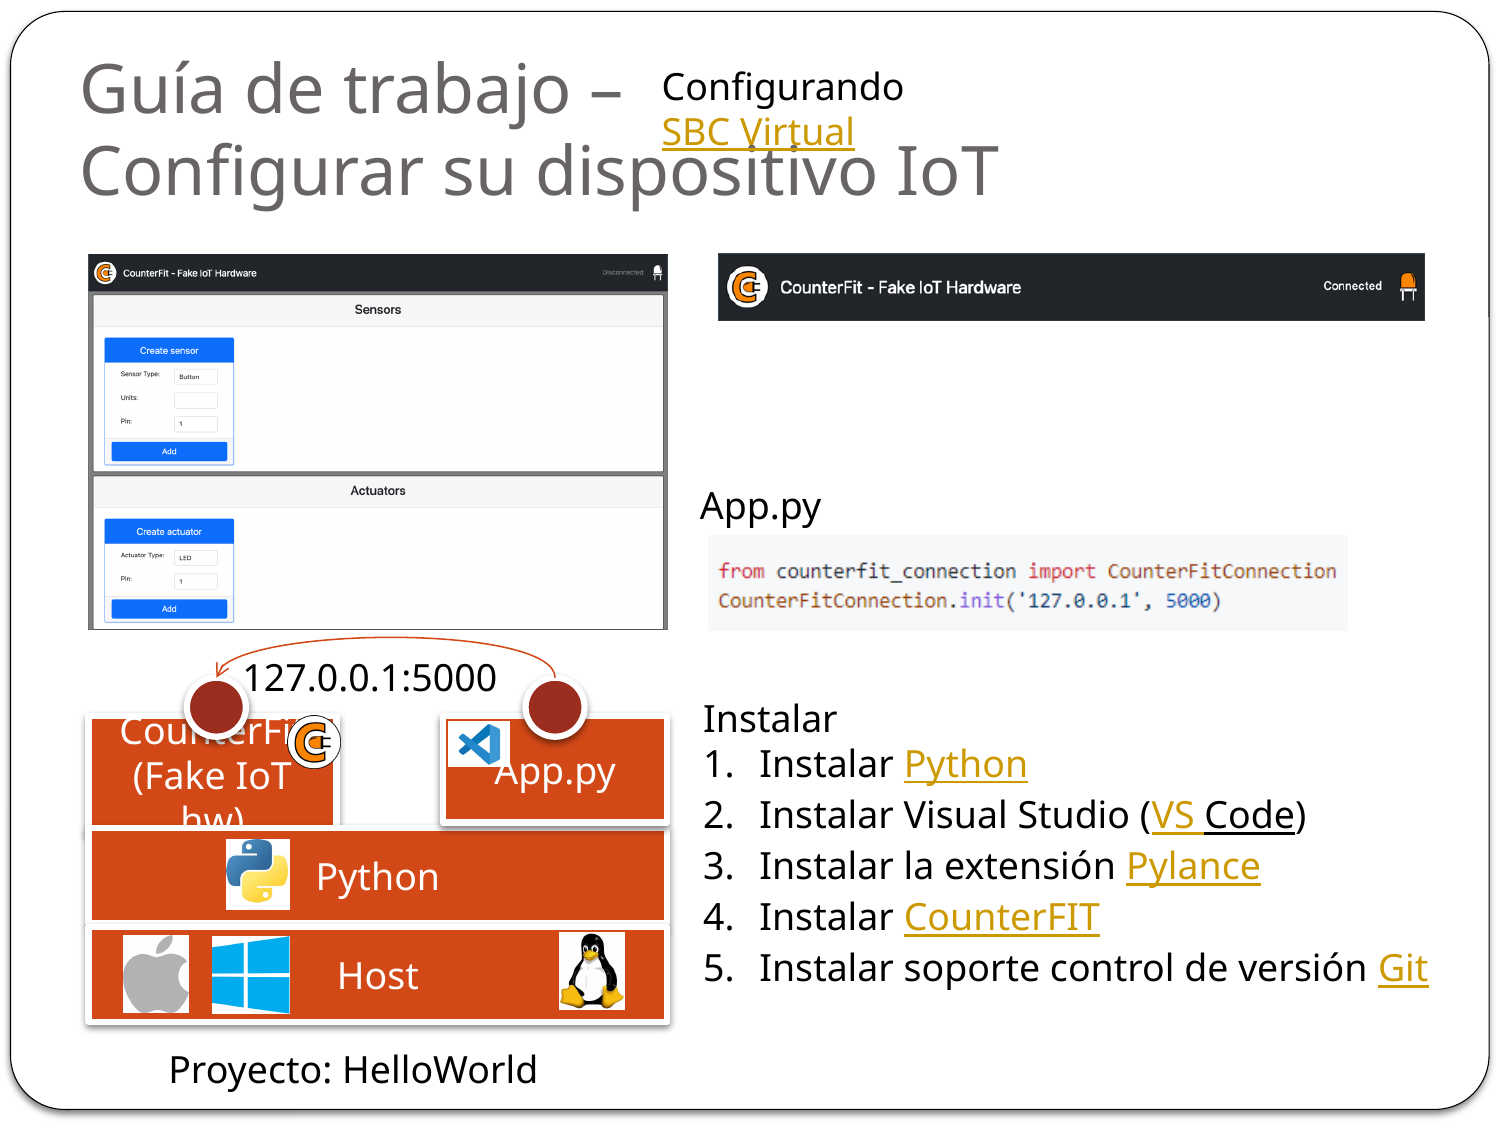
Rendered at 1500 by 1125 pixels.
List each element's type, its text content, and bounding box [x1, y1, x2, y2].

text_box Proyecto: HelloWorld [153, 1039, 554, 1099]
picture [212, 936, 290, 1014]
text_box 127.0.0.1:5000 [392, 646, 513, 707]
picture [718, 253, 1426, 321]
picture [448, 720, 510, 767]
picture [559, 932, 625, 1011]
text_box [183, 674, 250, 740]
text_box 127.0.0.1:5000 [227, 646, 379, 707]
picture [707, 535, 1348, 631]
text_box CounterFit (Fake IoT hw) [85, 713, 340, 825]
picture [226, 839, 290, 910]
text_box Host [85, 924, 670, 1025]
text_box Python [85, 825, 670, 924]
text_box Configurando SBC Virtual [646, 55, 1058, 167]
title Guía de trabajo – Configurar su dispositivo IoT [64, 36, 1340, 224]
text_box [385, 639, 389, 848]
text_box Instalar Instalar Python Instalar Visual Studio (VS Code) Instalar la extensión Pylance Instalar CounterFIT Instalar soporte control de versión Git [688, 687, 1444, 1003]
picture [88, 254, 668, 630]
picture [287, 715, 341, 770]
text_box [522, 674, 588, 740]
text_box App.py [440, 713, 670, 826]
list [123, 935, 190, 1014]
text_box App.py [685, 475, 837, 535]
